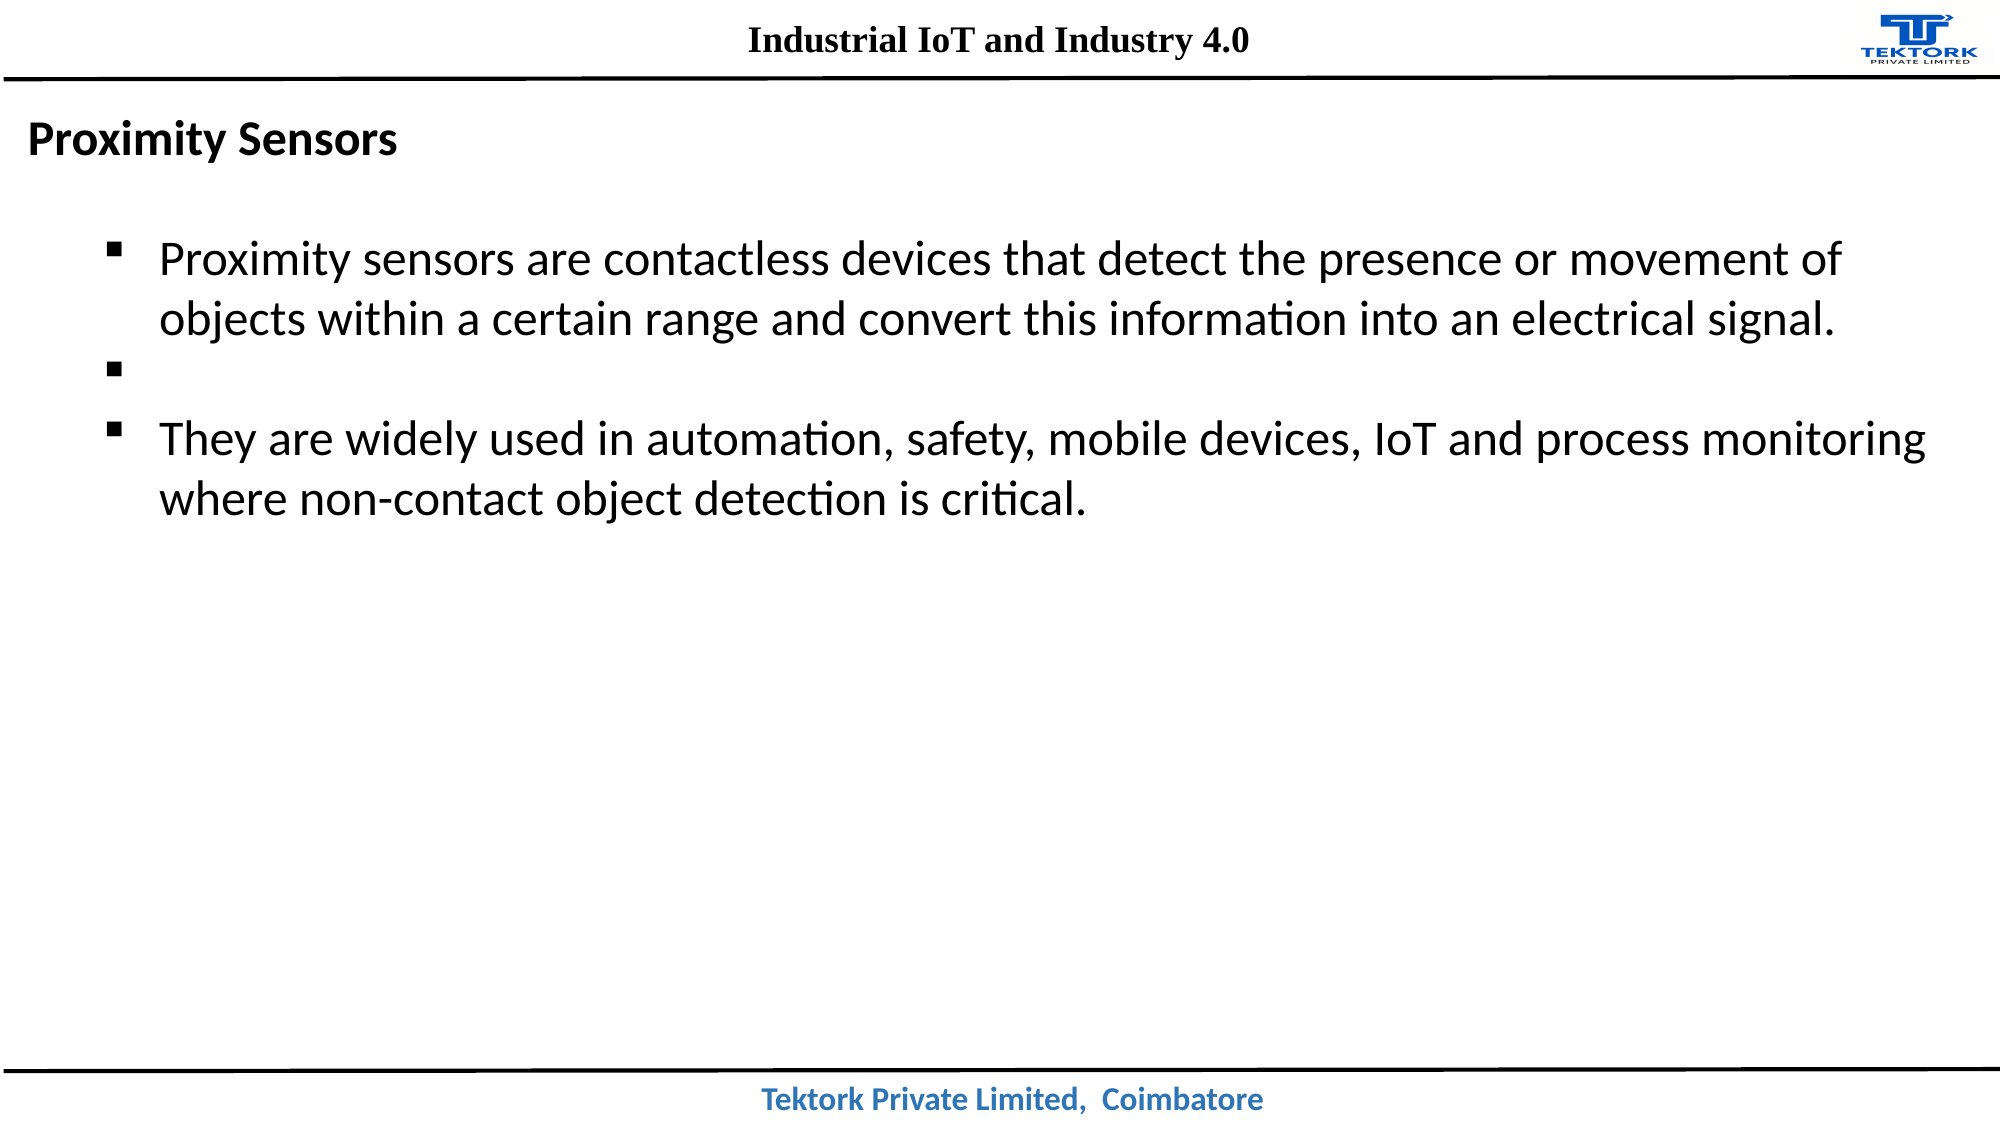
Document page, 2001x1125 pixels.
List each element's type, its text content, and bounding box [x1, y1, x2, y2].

text_box Industrial IoT and Industry 4.0 [732, 7, 1267, 68]
text_box Tektork Private Limited, Coimbatore [419, 1072, 1608, 1125]
text_box Proximity Sensors Proximity sensors are contactless devices that detect the presence or movement of objects within a certain range and convert this information into an electrical signal. They are widely used in automation, safety, mobile devices, IoT and process monitoring where non-contact object detection is critical. [13, 98, 1977, 533]
picture [1845, 1, 1995, 77]
